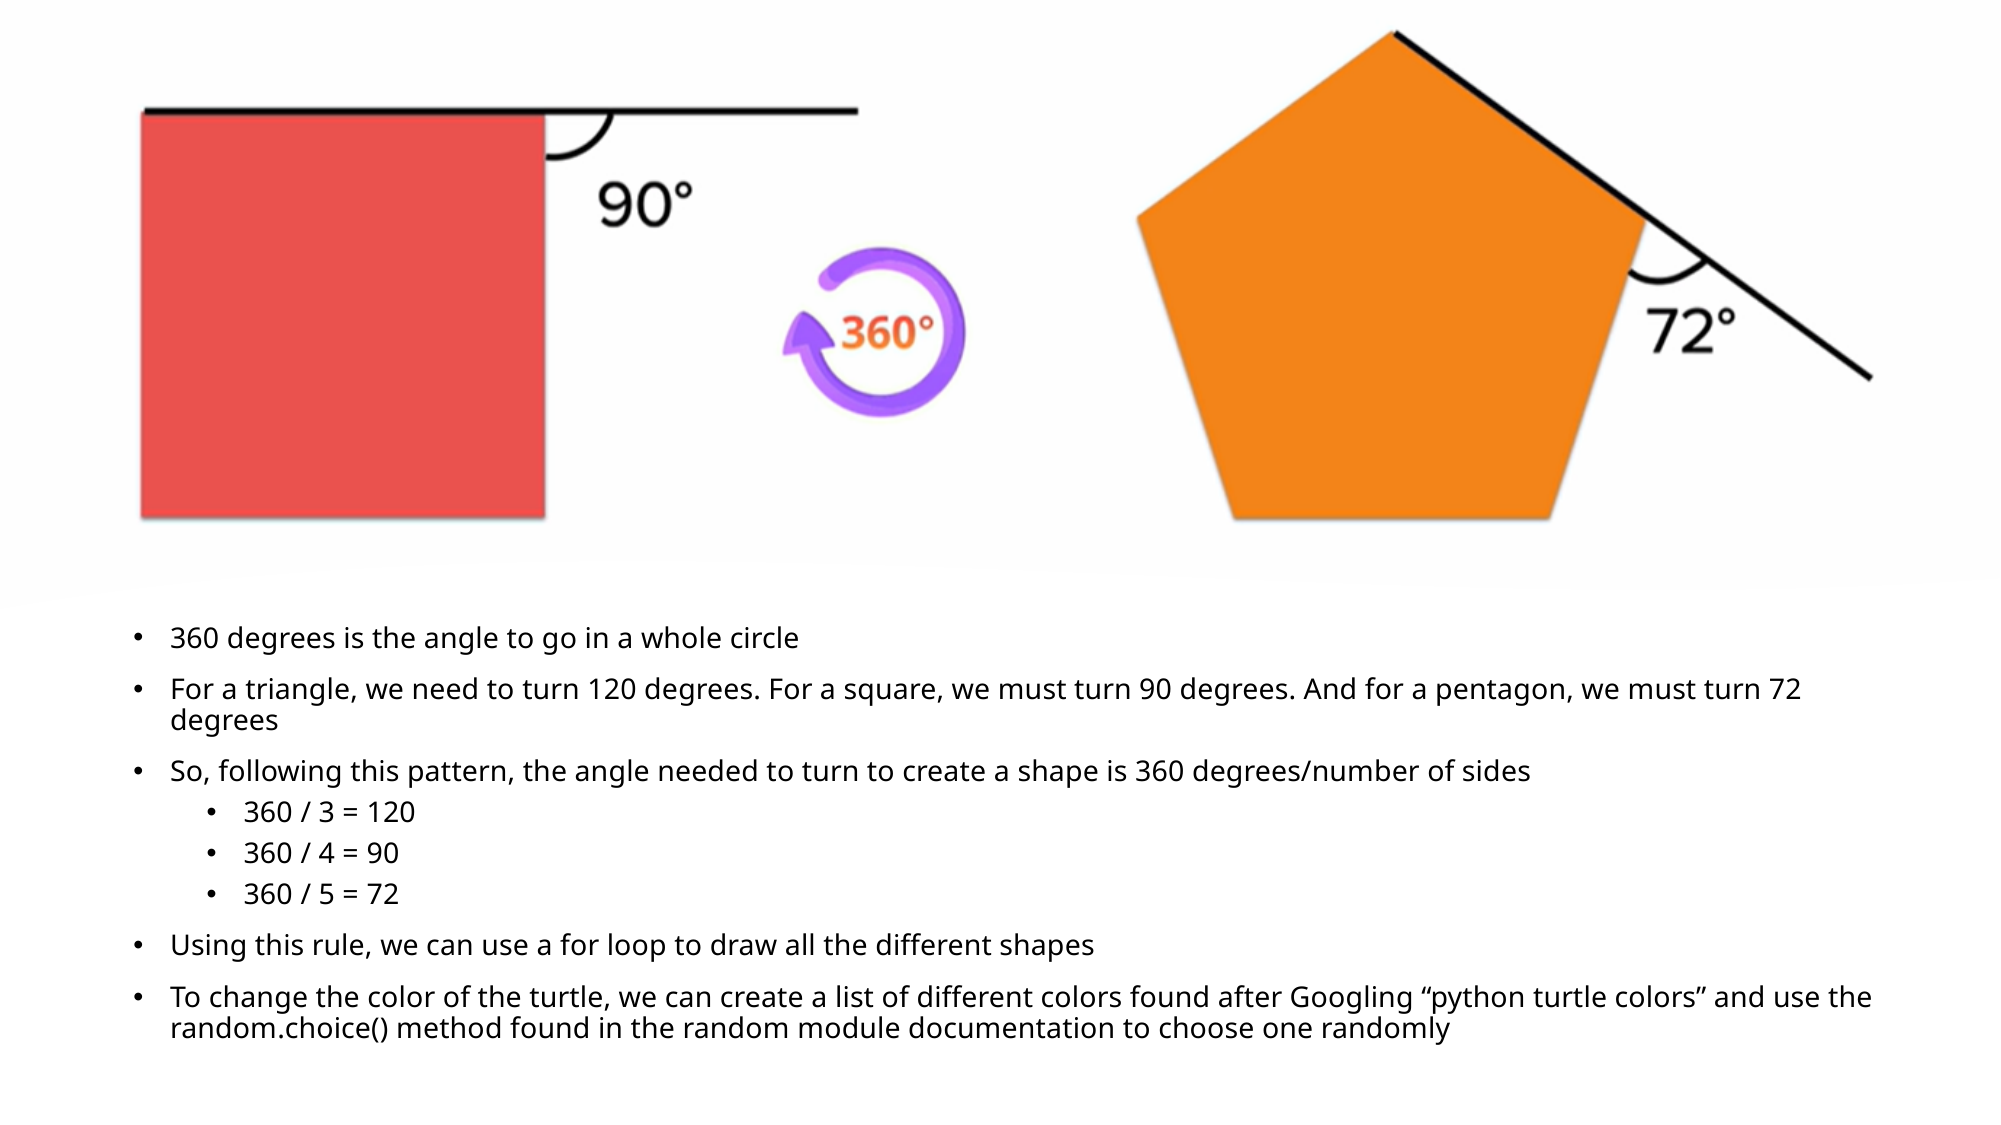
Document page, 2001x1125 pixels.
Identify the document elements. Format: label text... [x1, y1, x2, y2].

list 360 degrees is the angle to go in a whole circle For a triangle, we need to turn 120 degrees. For a square, we must turn 90 degrees. And for a pentagon, we must turn 72 degrees So, following this pattern, the angle needed to turn to create a shape is 360 degrees/number of sides 360 / 3 = 120 360 / 4 = 90 360 / 5 = 72 Using this rule, we can use a for loop to draw all the different shapes To change the color of the turtle, we can create a list of different colors found after Googling “python turtle colors” and use the random.choice() method found in the random module documentation to choose one randomly [118, 615, 1921, 1053]
picture [0, 0, 2000, 610]
